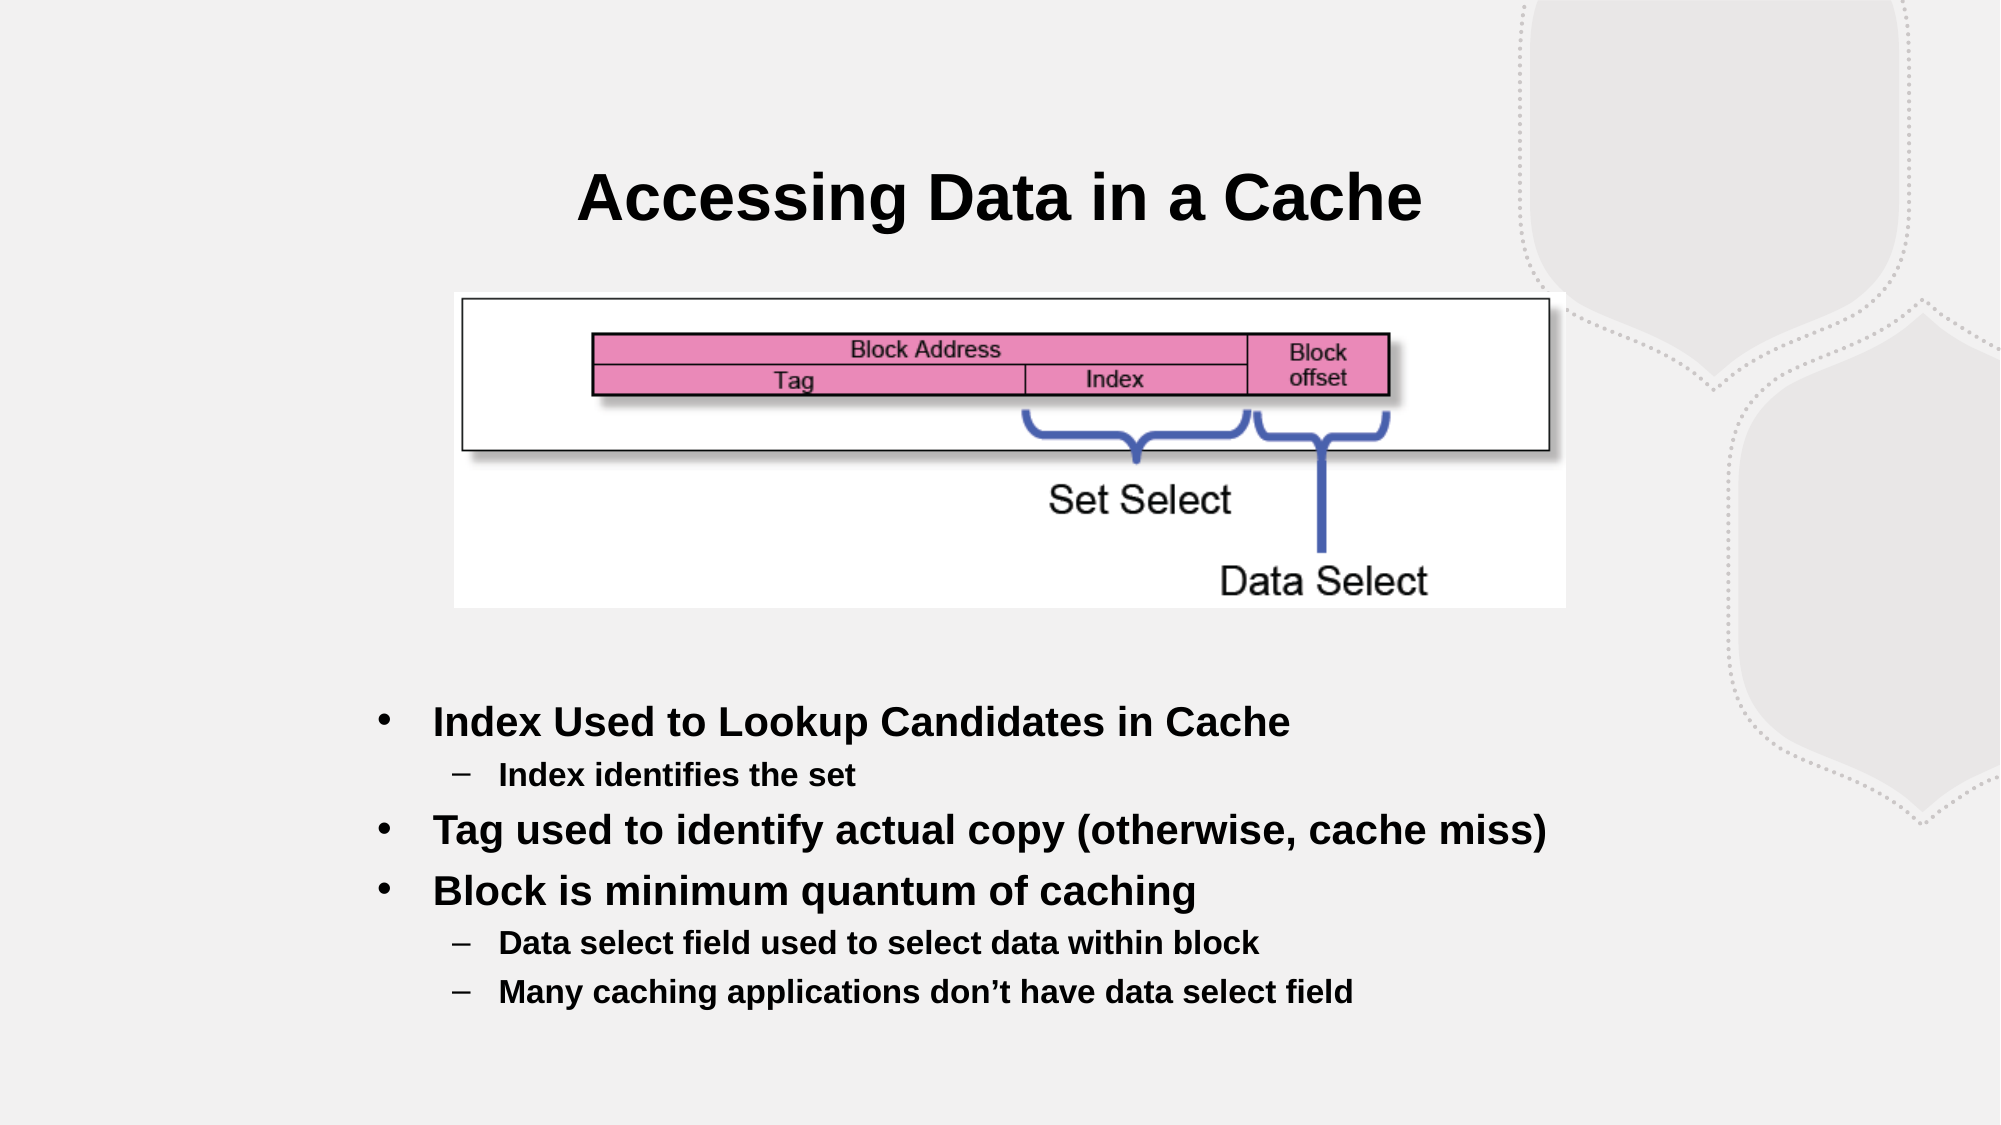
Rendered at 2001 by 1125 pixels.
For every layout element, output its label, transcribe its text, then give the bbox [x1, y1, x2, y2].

text_box Index Used to Lookup Candidates in Cache Index identifies the set Tag used to identify actual copy (otherwise, cache miss) Block is minimum quantum of caching Data select field used to select data within block Many caching applications don’t have data select field [362, 686, 1638, 1018]
picture [454, 292, 1566, 609]
text_box Accessing Data in a Cache [362, 99, 1638, 288]
